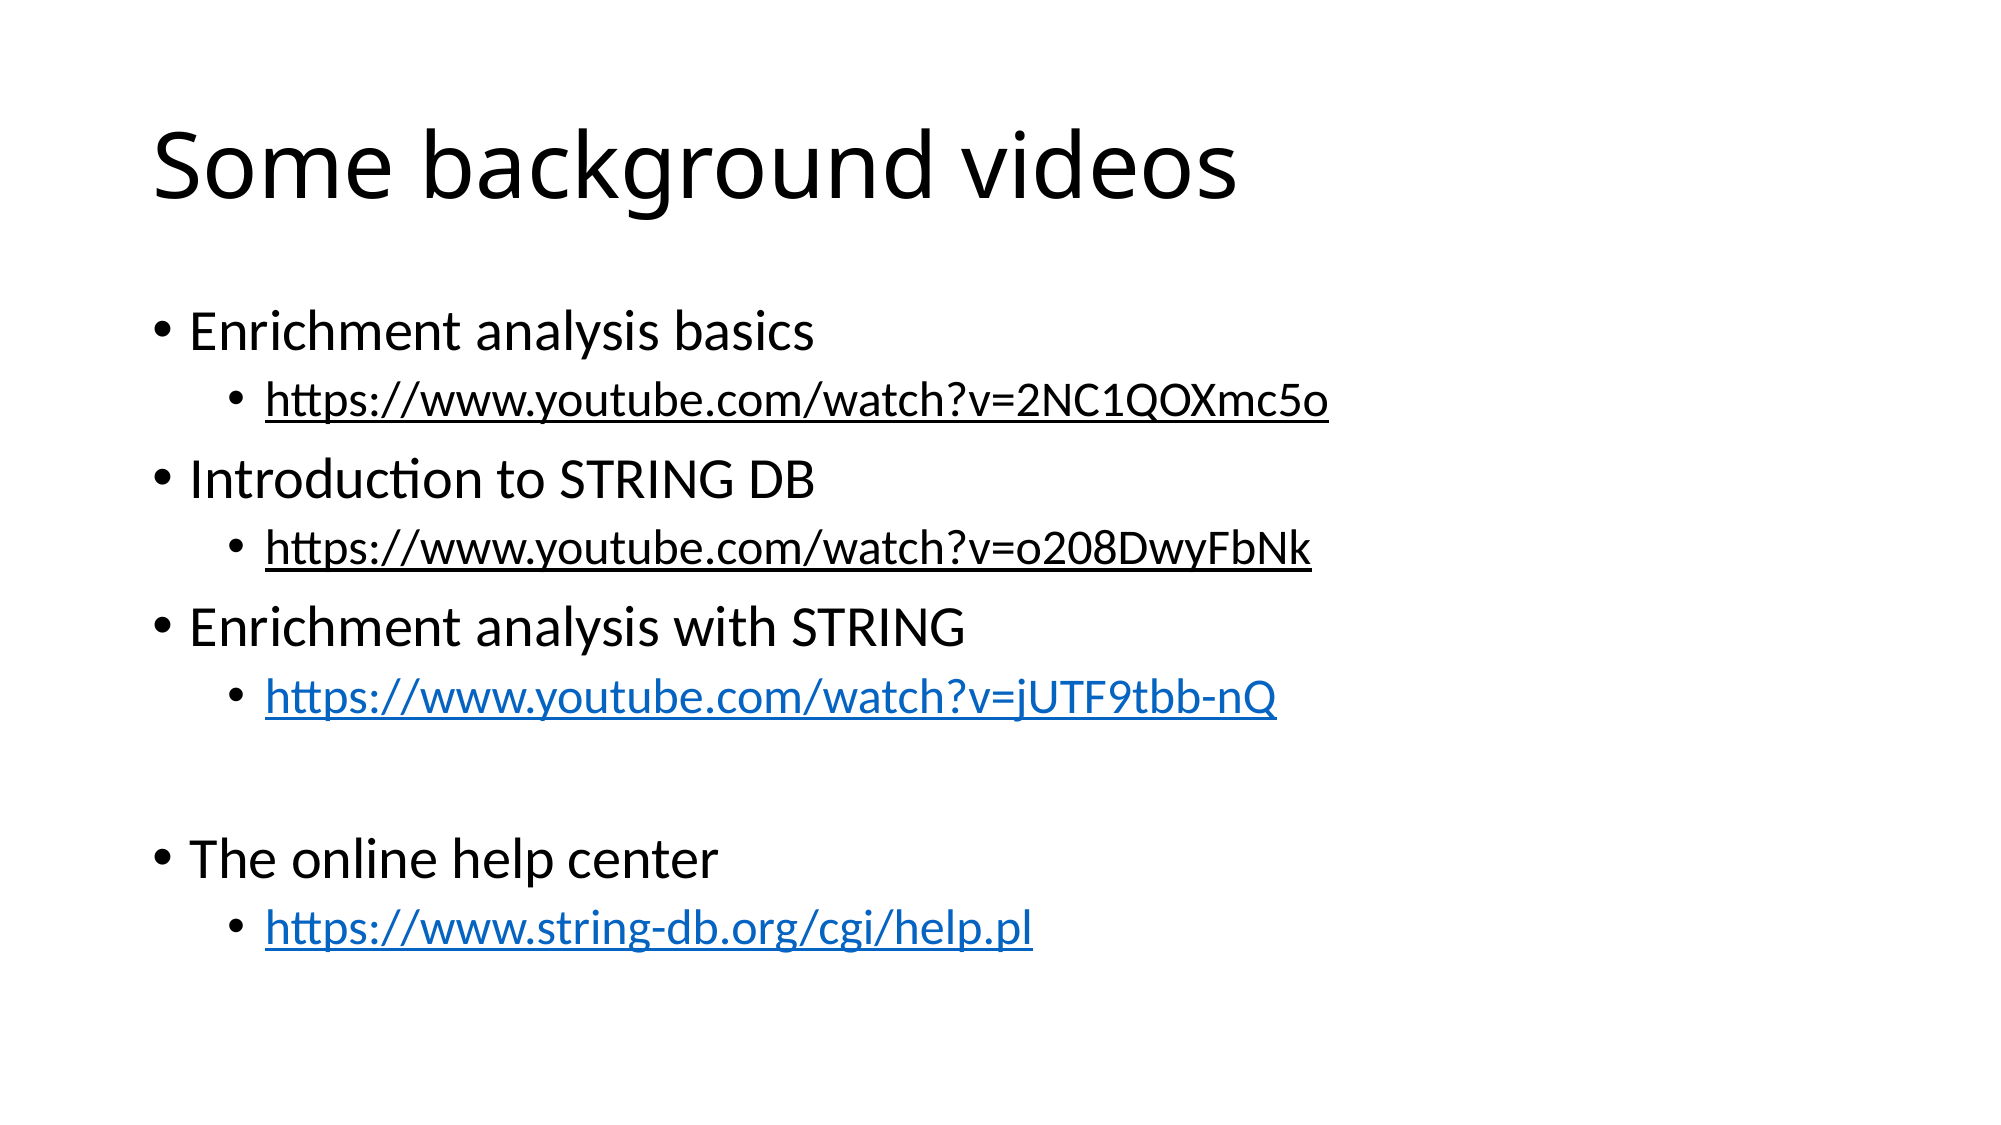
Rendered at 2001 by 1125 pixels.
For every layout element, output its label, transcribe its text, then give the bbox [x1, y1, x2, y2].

title Some background videos [137, 59, 1863, 278]
list Enrichment analysis basics https://www.youtube.com/watch?v=2NC1QOXmc5o Introduction to STRING DB https://www.youtube.com/watch?v=o208DwyFbNk Enrichment analysis with STRING https://www.youtube.com/watch?v=jUTF9tbb-nQ The online help center https://www.string-db.org/cgi/help.pl [137, 292, 1863, 1007]
